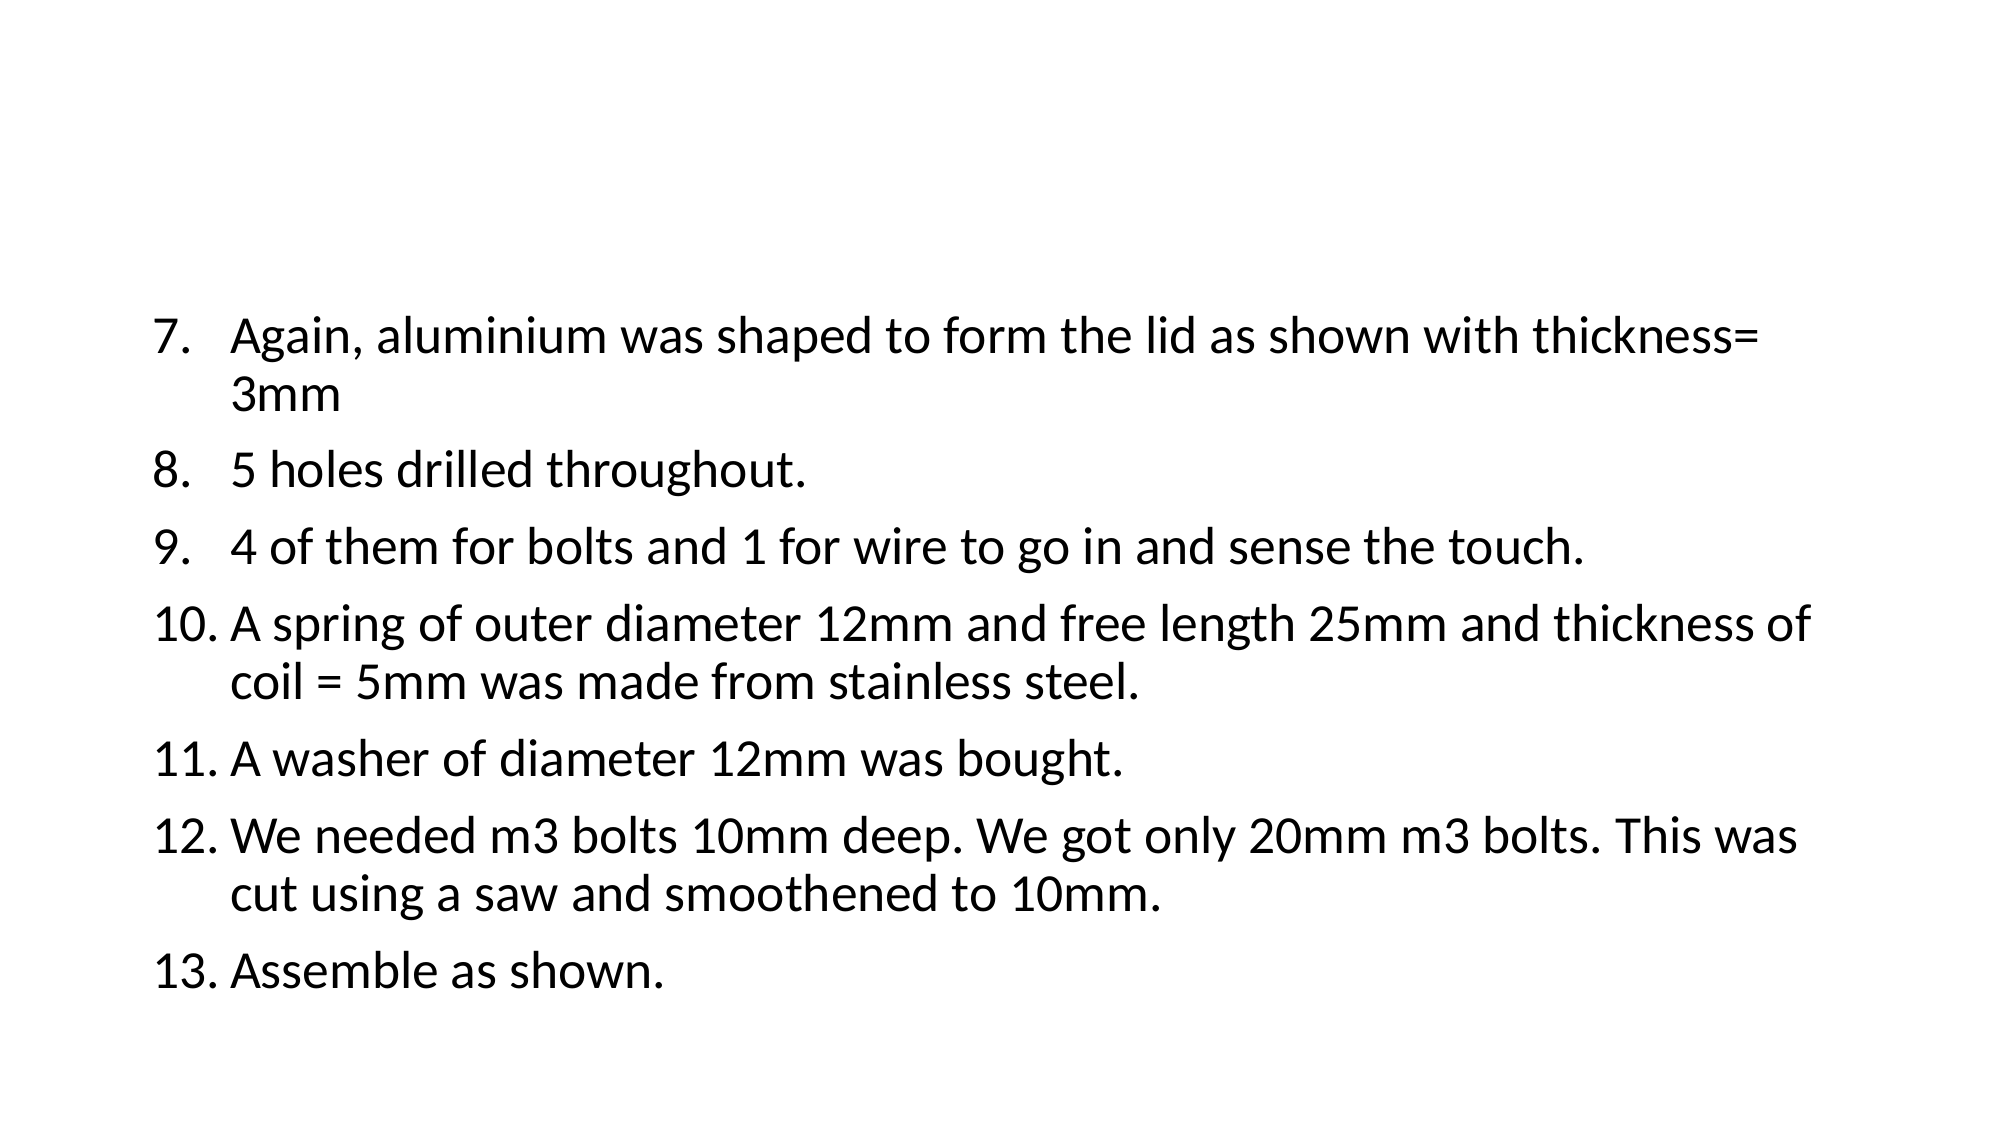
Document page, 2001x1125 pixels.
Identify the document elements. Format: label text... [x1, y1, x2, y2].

list Again, aluminium was shaped to form the lid as shown with thickness= 3mm 5 holes drilled throughout. 4 of them for bolts and 1 for wire to go in and sense the touch. A spring of outer diameter 12mm and free length 25mm and thickness of coil = 5mm was made from stainless steel. A washer of diameter 12mm was bought. We needed m3 bolts 10mm deep. We got only 20mm m3 bolts. This was cut using a saw and smoothened to 10mm. Assemble as shown. [137, 299, 1863, 1014]
